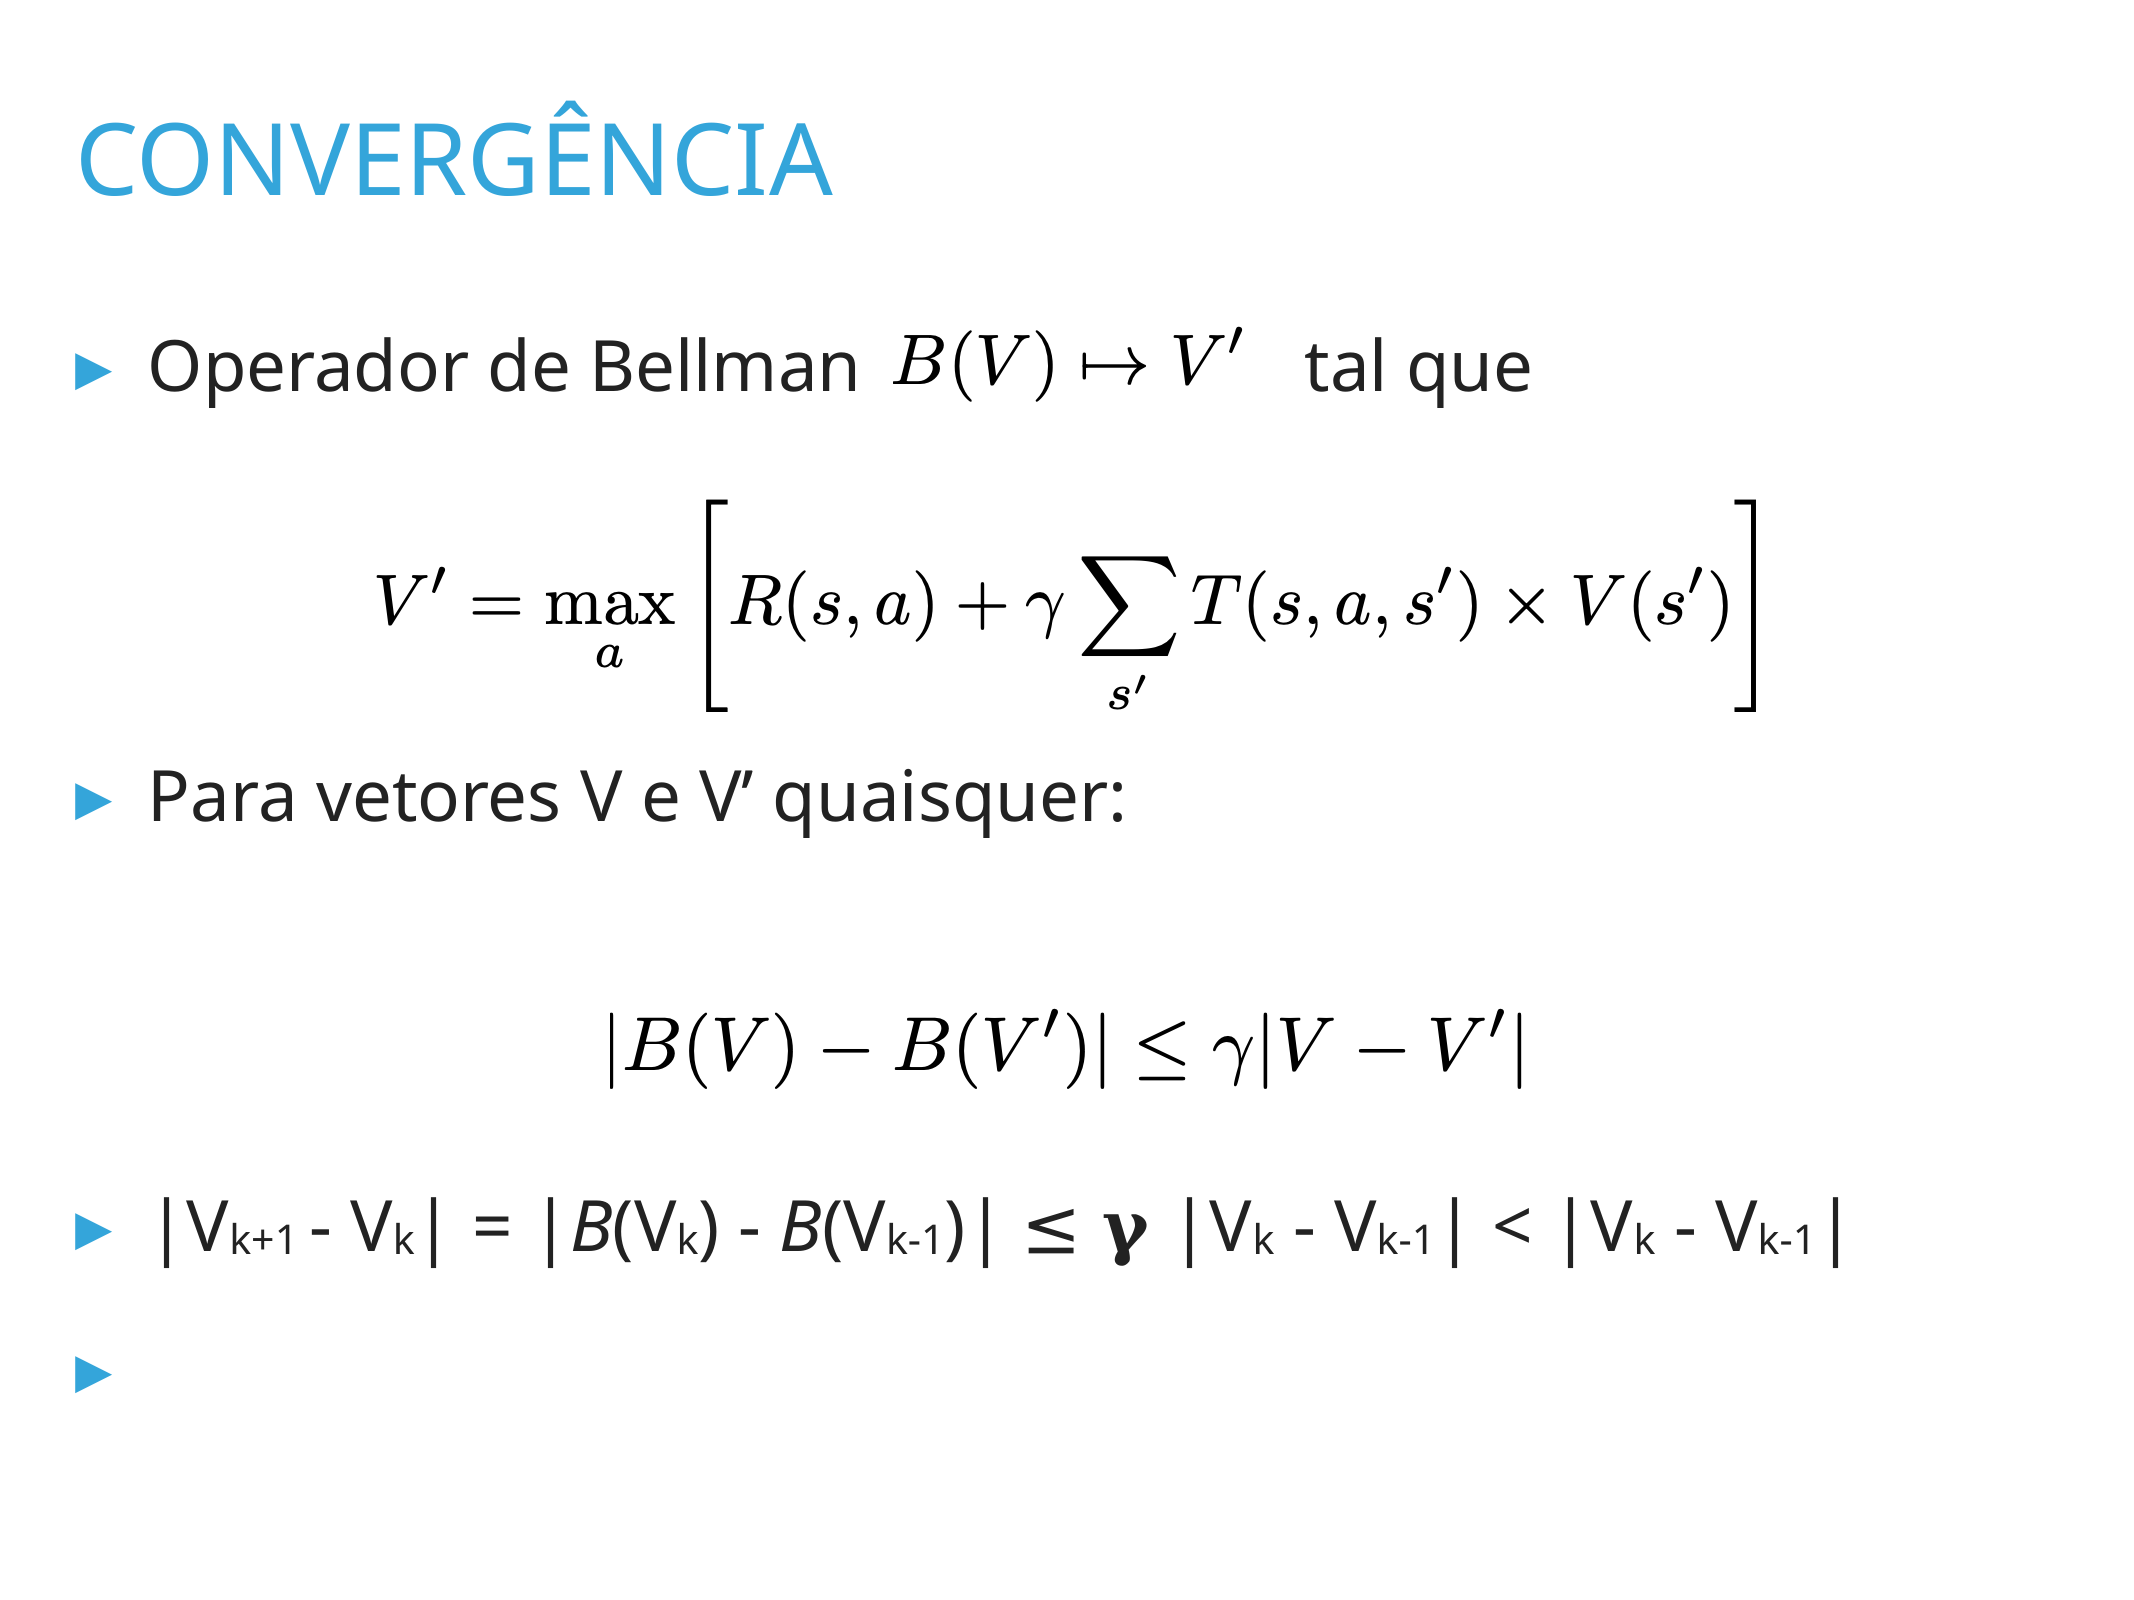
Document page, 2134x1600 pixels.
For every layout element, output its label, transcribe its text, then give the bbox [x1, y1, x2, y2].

text_box convergência [66, 110, 2067, 230]
picture [893, 325, 1244, 404]
picture [610, 1007, 1524, 1090]
picture [375, 498, 1758, 712]
text_box Operador de Bellman tal que Para vetores V e V’ quaisquer: |Vk+1 - Vk| = |B(Vk) - B(Vk-1)| ≤ 𝛄 |Vk - Vk-1| < |Vk - Vk-1| [66, 312, 2067, 1528]
